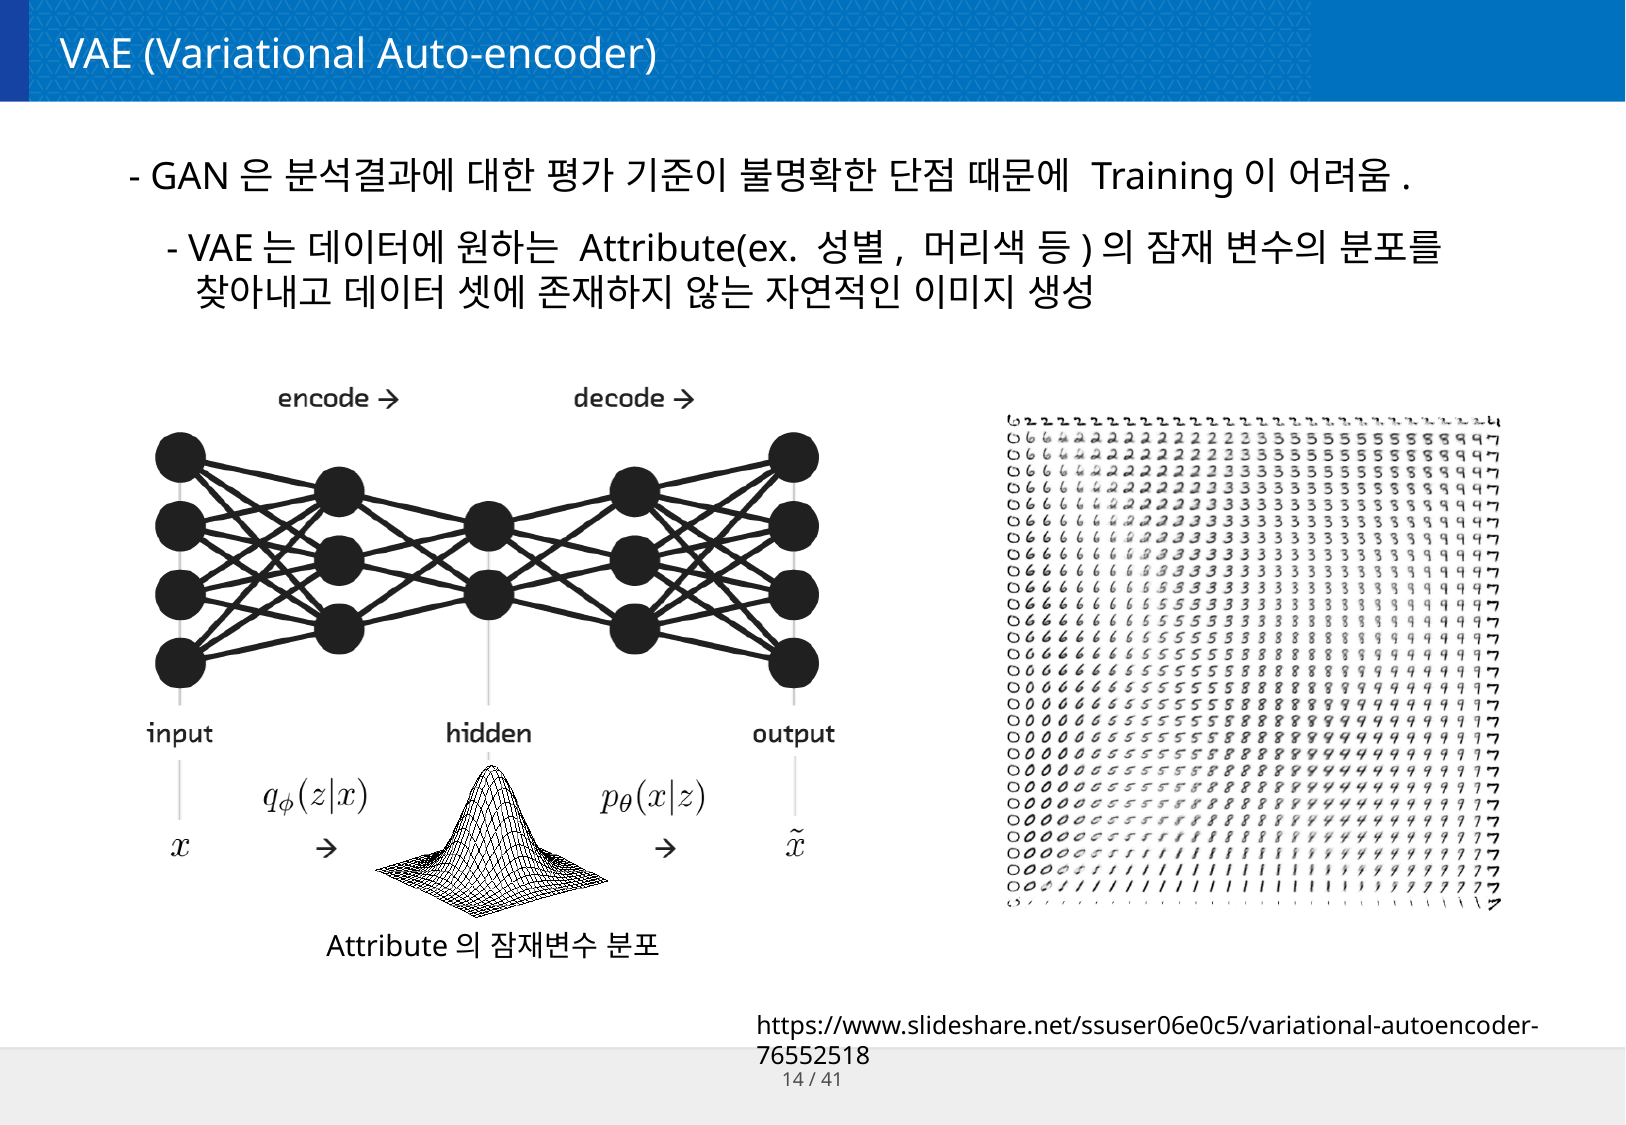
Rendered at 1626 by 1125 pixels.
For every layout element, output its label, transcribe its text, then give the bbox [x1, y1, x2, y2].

text_box - GAN은 분석결과에 대한 평가 기준이 불명확한 단점 때문에 Training이 어려움. [113, 144, 1427, 205]
text_box - VAE는 데이터에 원하는 Attribute(ex. 성별, 머리색 등)의 잠재 변수의 분포를 찾아내고 데이터 셋에 존재하지 않는 자연적인 이미지 생성 [151, 216, 1534, 322]
picture [0, 0, 1626, 1125]
title VAE (Variational Auto-encoder) [44, 19, 943, 81]
text_box https://www.slideshare.net/ssuser06e0c5/variational-autoencoder-76552518 [741, 1002, 1625, 1077]
